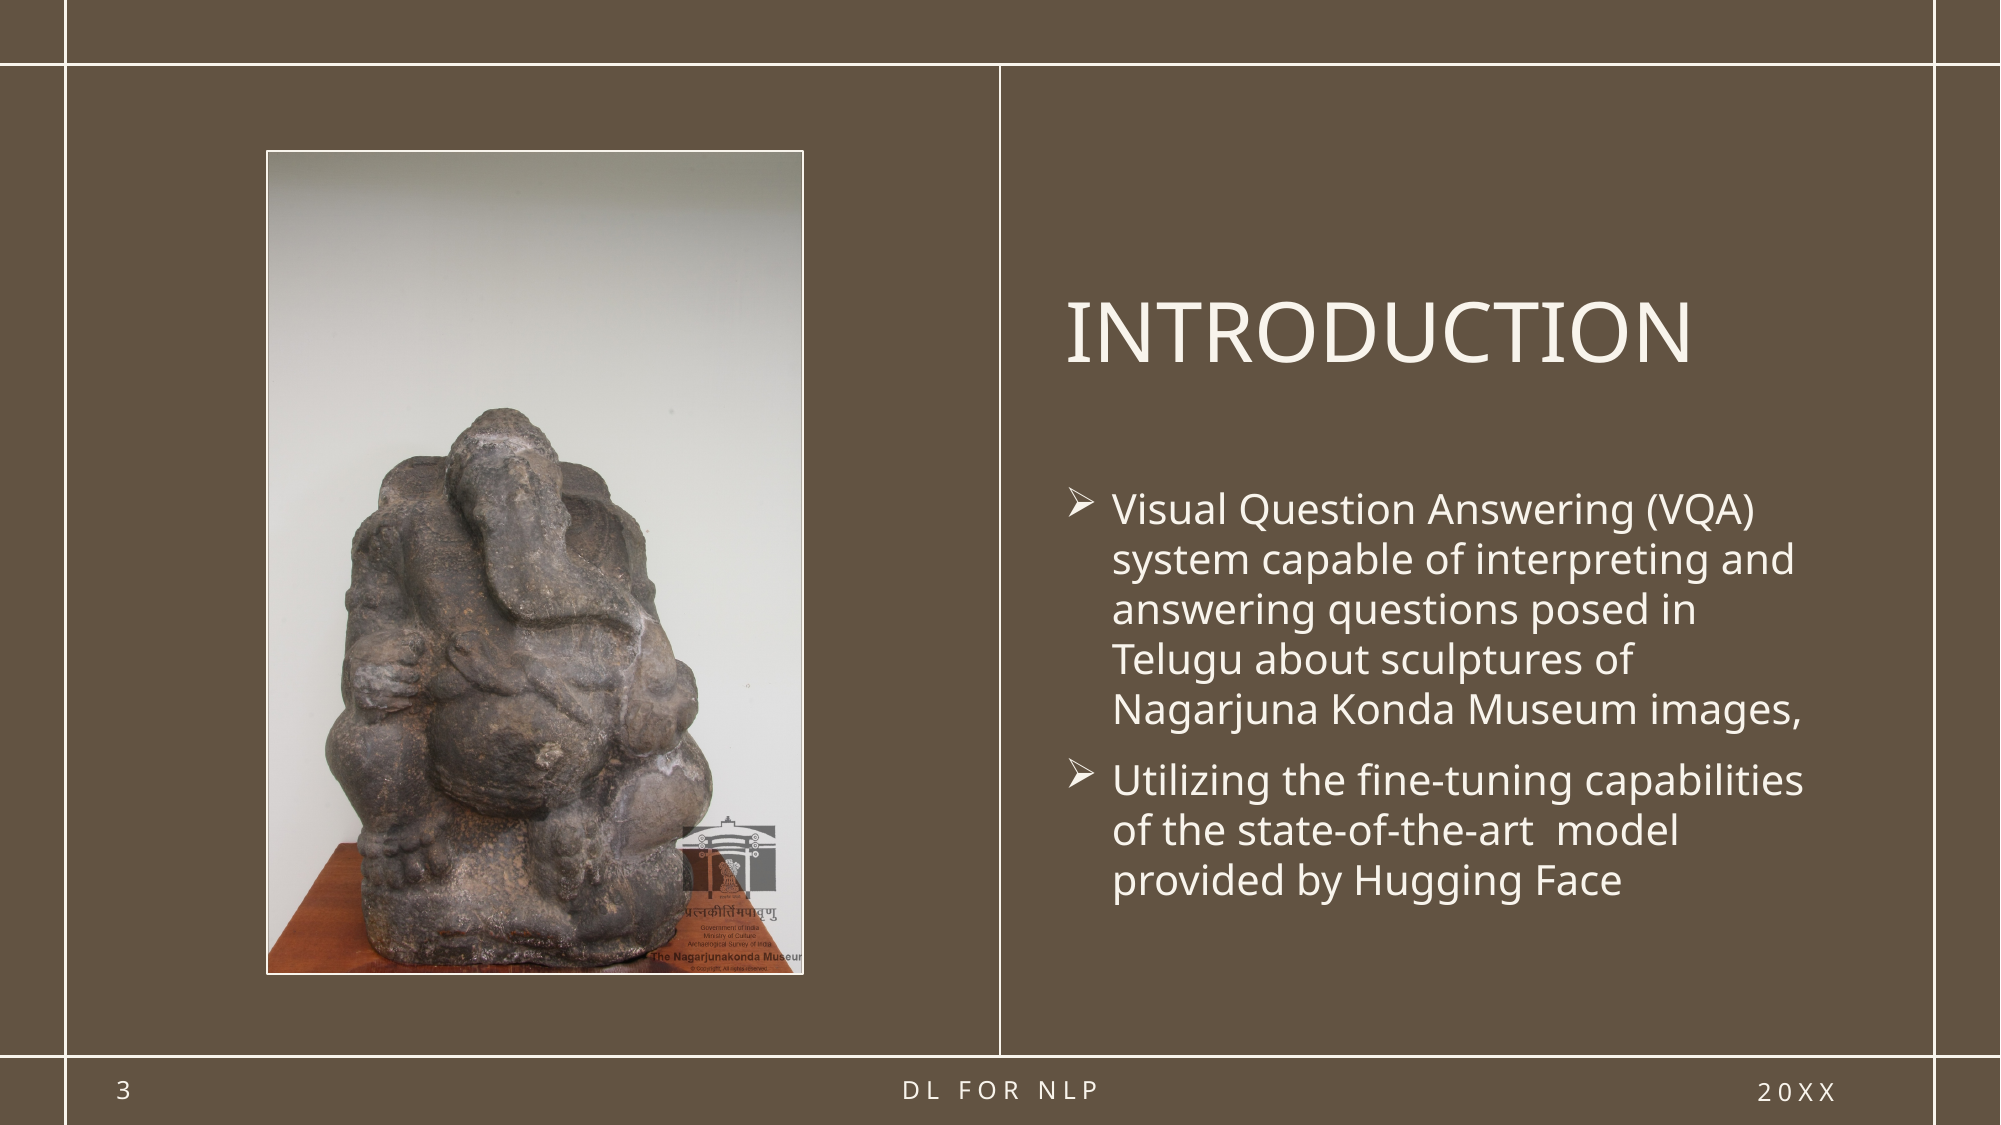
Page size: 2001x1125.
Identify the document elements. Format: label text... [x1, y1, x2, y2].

slide_number 3 [101, 1069, 258, 1115]
slide_number 20XX [1742, 1069, 1899, 1115]
list Visual Question Answering (VQA) system capable of interpreting and answering questions posed in Telugu about sculptures of Nagarjuna Konda Museum images, Utilizing the fine-tuning capabilities of the state-of-the-art model provided by Hugging Face [1050, 475, 1824, 957]
picture [268, 152, 802, 973]
title INTRODUCTION [1050, 201, 1824, 471]
footer DL FOR NLP [788, 1069, 1211, 1115]
